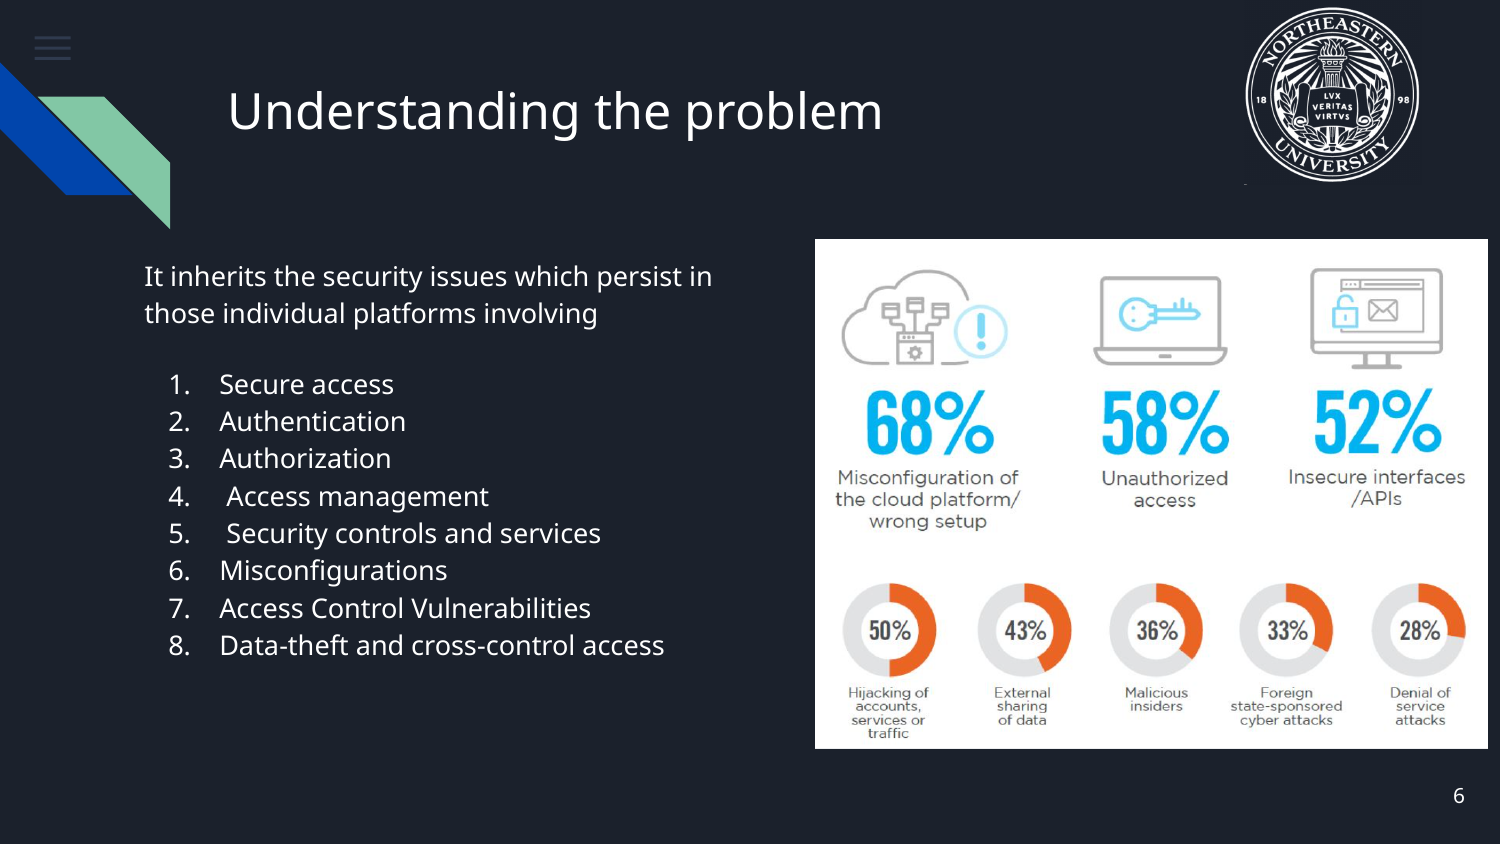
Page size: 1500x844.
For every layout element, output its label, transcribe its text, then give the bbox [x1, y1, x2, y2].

picture [1243, 0, 1422, 185]
title Understanding the problem [212, 64, 1368, 215]
slide_number ‹#› [1389, 764, 1480, 830]
list It inherits the security issues which persist in those individual platforms involving Secure access Authentication Authorization Access management Security controls and services Misconfigurations Access Control Vulnerabilities Data-theft and cross-control access [129, 239, 776, 771]
picture [814, 239, 1488, 749]
